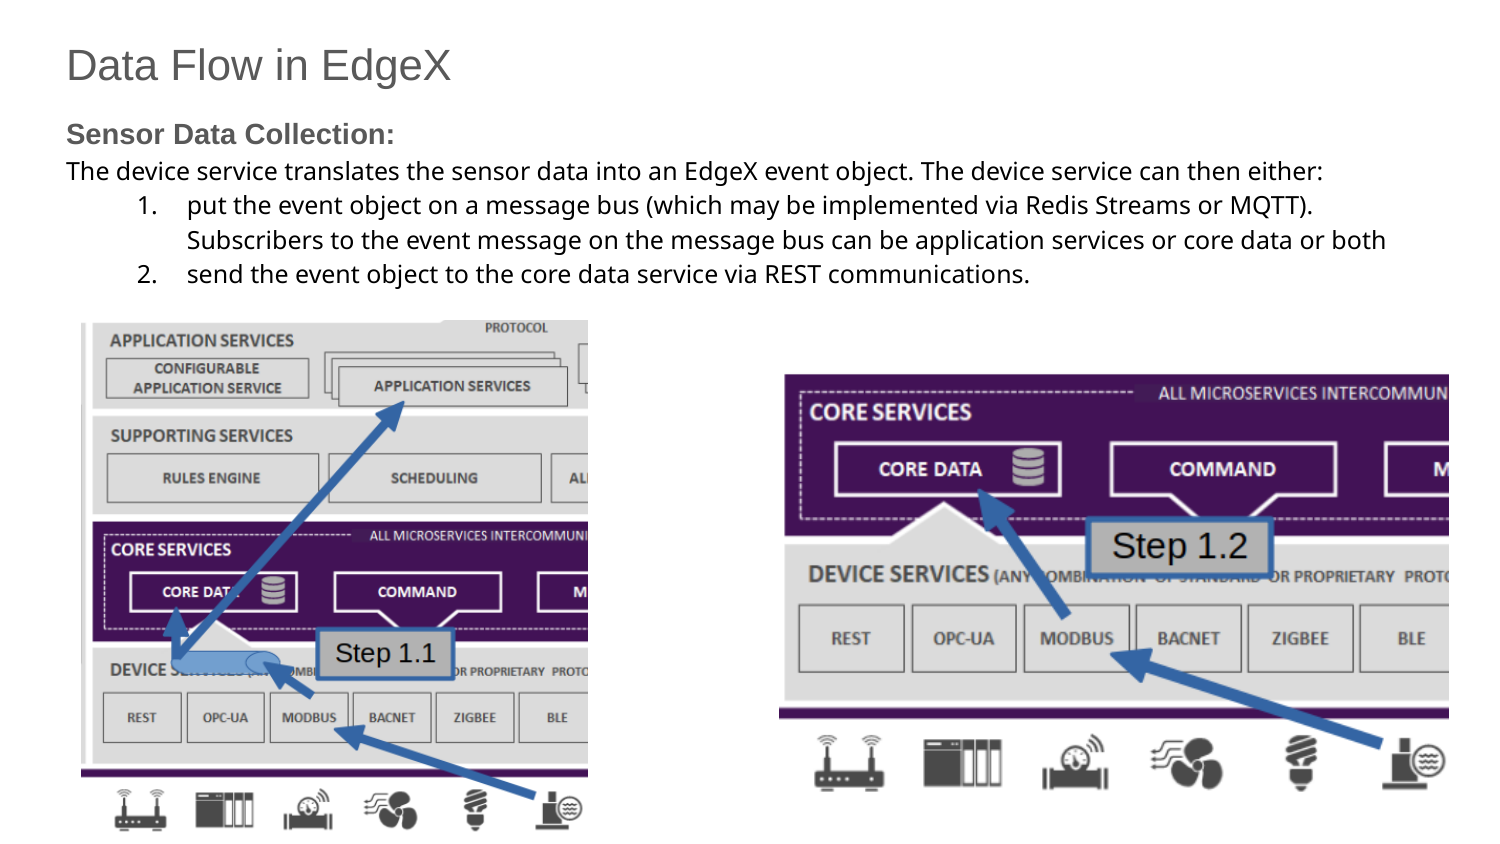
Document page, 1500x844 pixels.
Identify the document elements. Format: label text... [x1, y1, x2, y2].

subtitle Data Flow in EdgeX [51, 27, 1449, 104]
picture [81, 320, 588, 844]
picture [779, 365, 1450, 800]
text_box Sensor Data Collection: The device service translates the sensor data into an EdgeX event object. The device service can then either: put the event object on a message bus (which may be implemented via Redis Streams or MQTT). Subscribers to the event message on the message bus can be application services or core data or both send the event object to the core data service via REST communications. [51, 104, 1462, 339]
